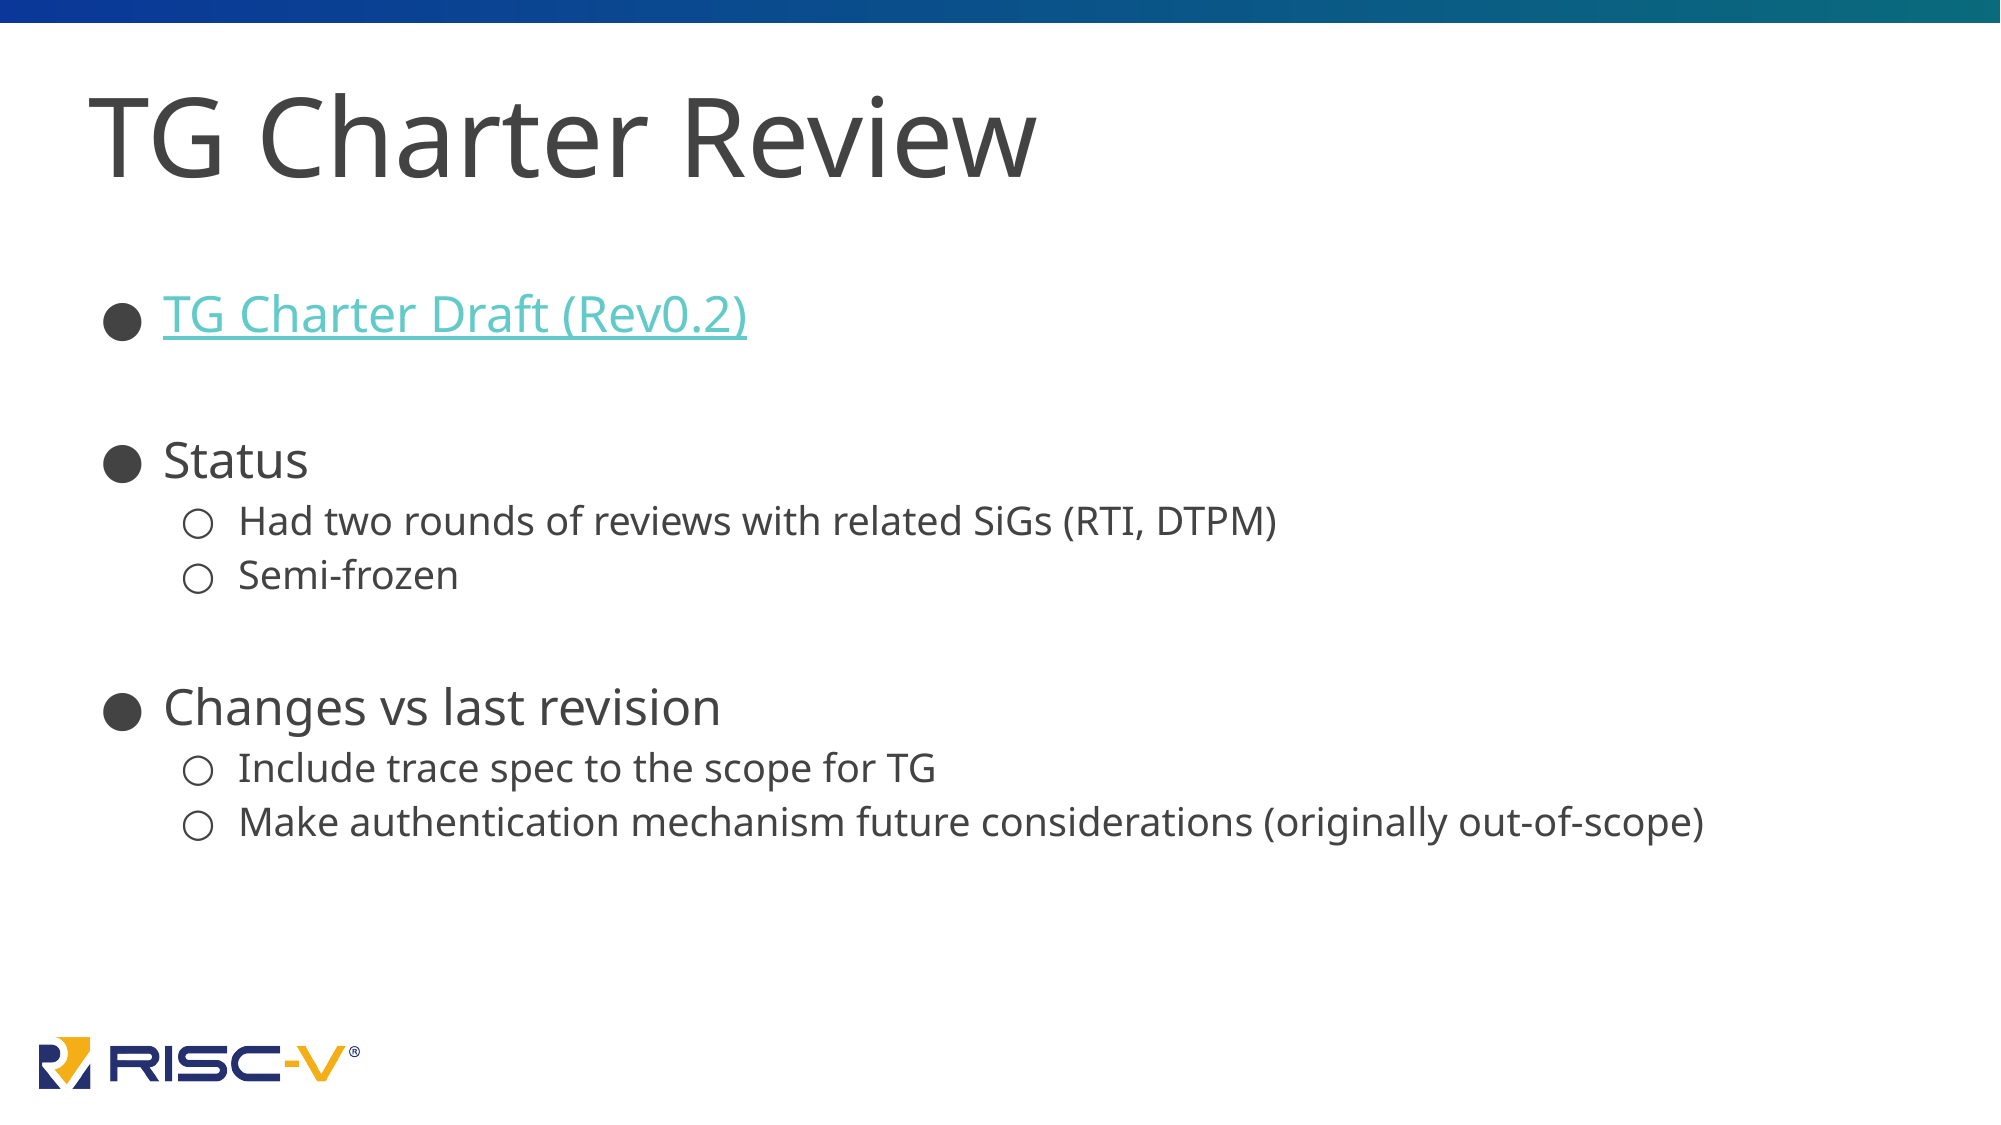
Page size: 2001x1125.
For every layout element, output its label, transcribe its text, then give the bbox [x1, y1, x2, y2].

title TG Charter Review [68, 47, 1932, 211]
list TG Charter Draft (Rev0.2) Status Had two rounds of reviews with related SiGs (RTI, DTPM) Semi-frozen Changes vs last revision Include trace spec to the scope for TG Make authentication mechanism future considerations (originally out-of-scope) [68, 252, 1932, 1000]
picture [39, 1037, 360, 1089]
